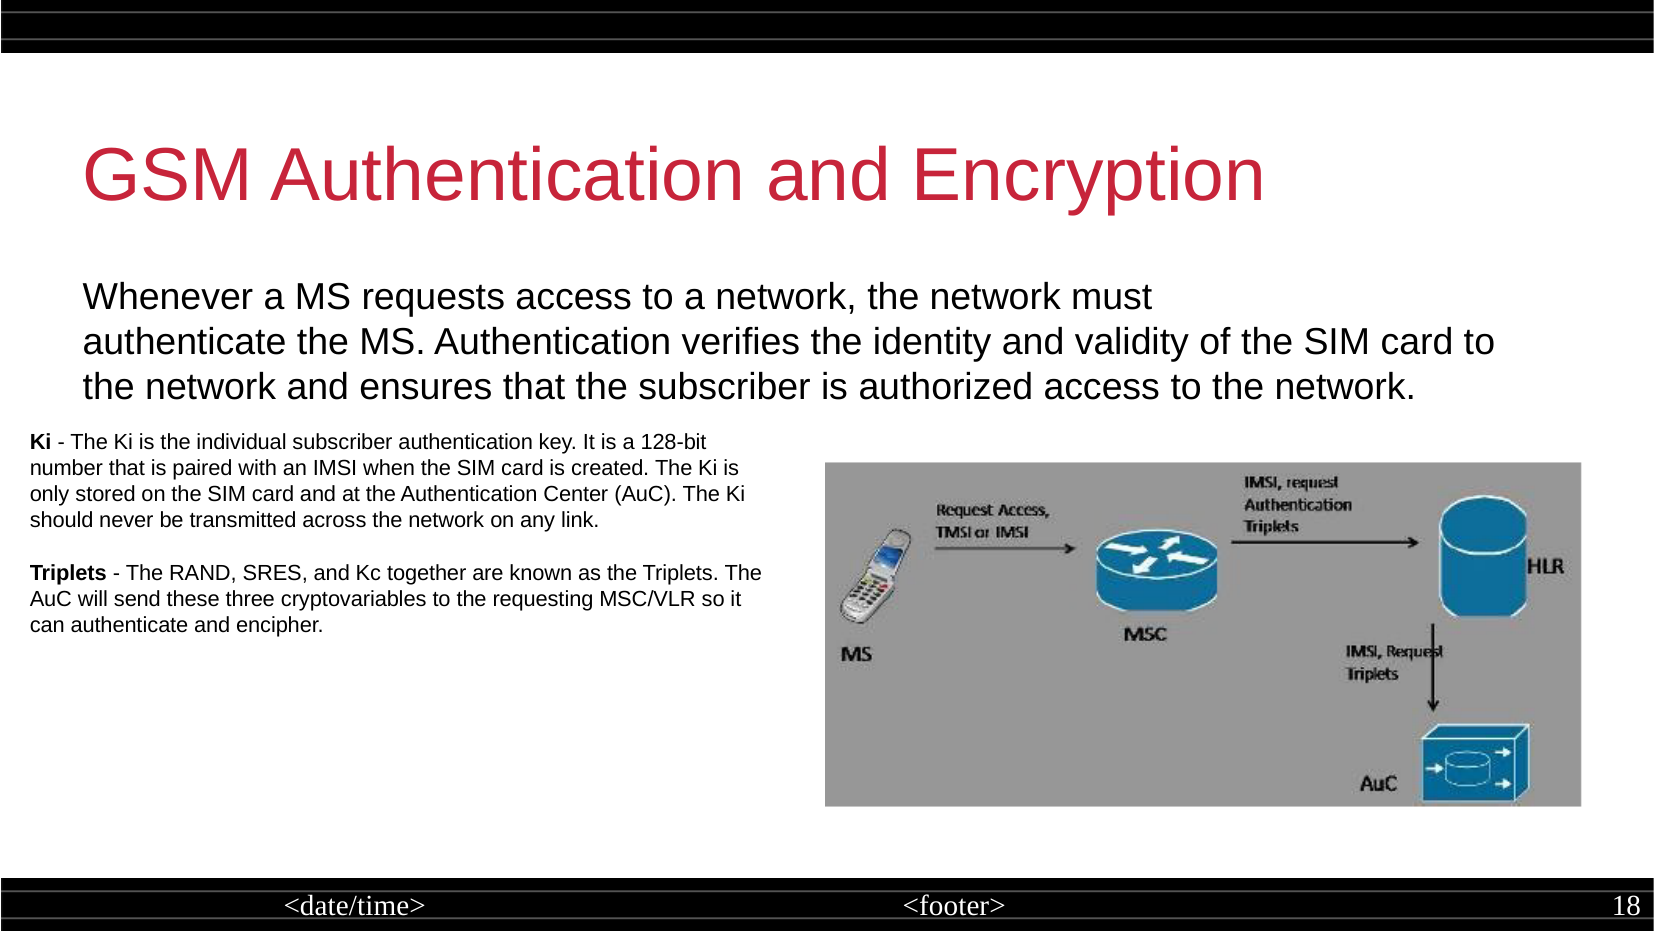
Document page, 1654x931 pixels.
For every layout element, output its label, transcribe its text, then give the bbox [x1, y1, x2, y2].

text_box GSM Authentication and Encryption [82, 92, 1571, 248]
picture [1, 878, 1654, 931]
text_box Ki - The Ki is the individual subscriber authentication key. It is a 128-bit number that is paired with an IMSI when the SIM card is created. The Ki is only stored on the SIM card and at the Authentication Center (AuC). The Ki should never be transmitted across the network on any link. Triplets - The RAND, SRES, and Kc together are known as the Triplets. The AuC will send these three cryptovariables to the requesting MSC/VLR so it can authenticate and encipher. [15, 420, 795, 825]
text_box Whenever a MS requests access to a network, the network must authenticate the MS. Authentication verifies the identity and validity of the SIM card to the network and ensures that the subscriber is authorized access to the network. [82, 271, 1571, 851]
picture [1, 0, 1654, 53]
picture [824, 458, 1583, 811]
